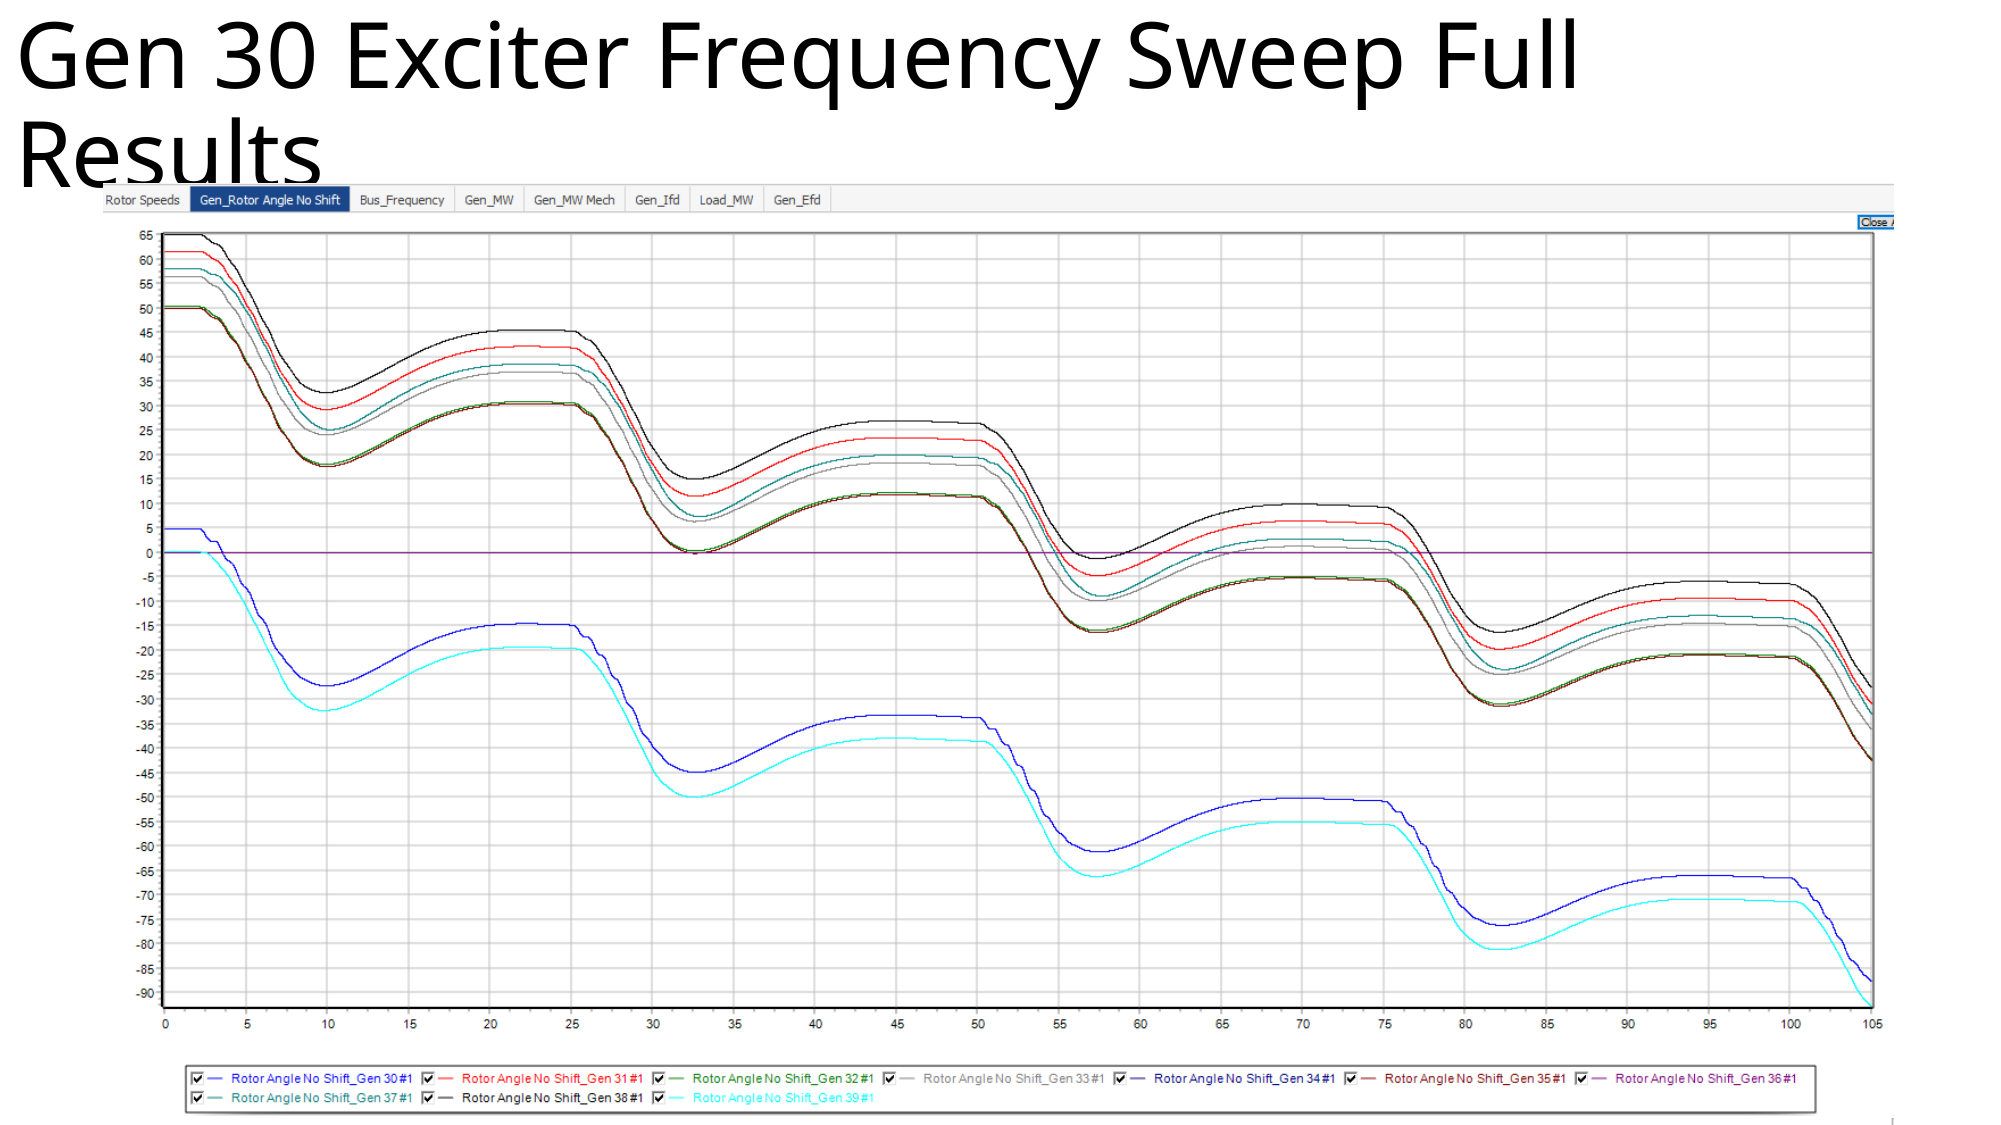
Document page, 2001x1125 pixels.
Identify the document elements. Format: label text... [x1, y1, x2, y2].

picture [103, 183, 1894, 1125]
title Gen 30 Exciter Frequency Sweep Full Results [0, 0, 1725, 218]
